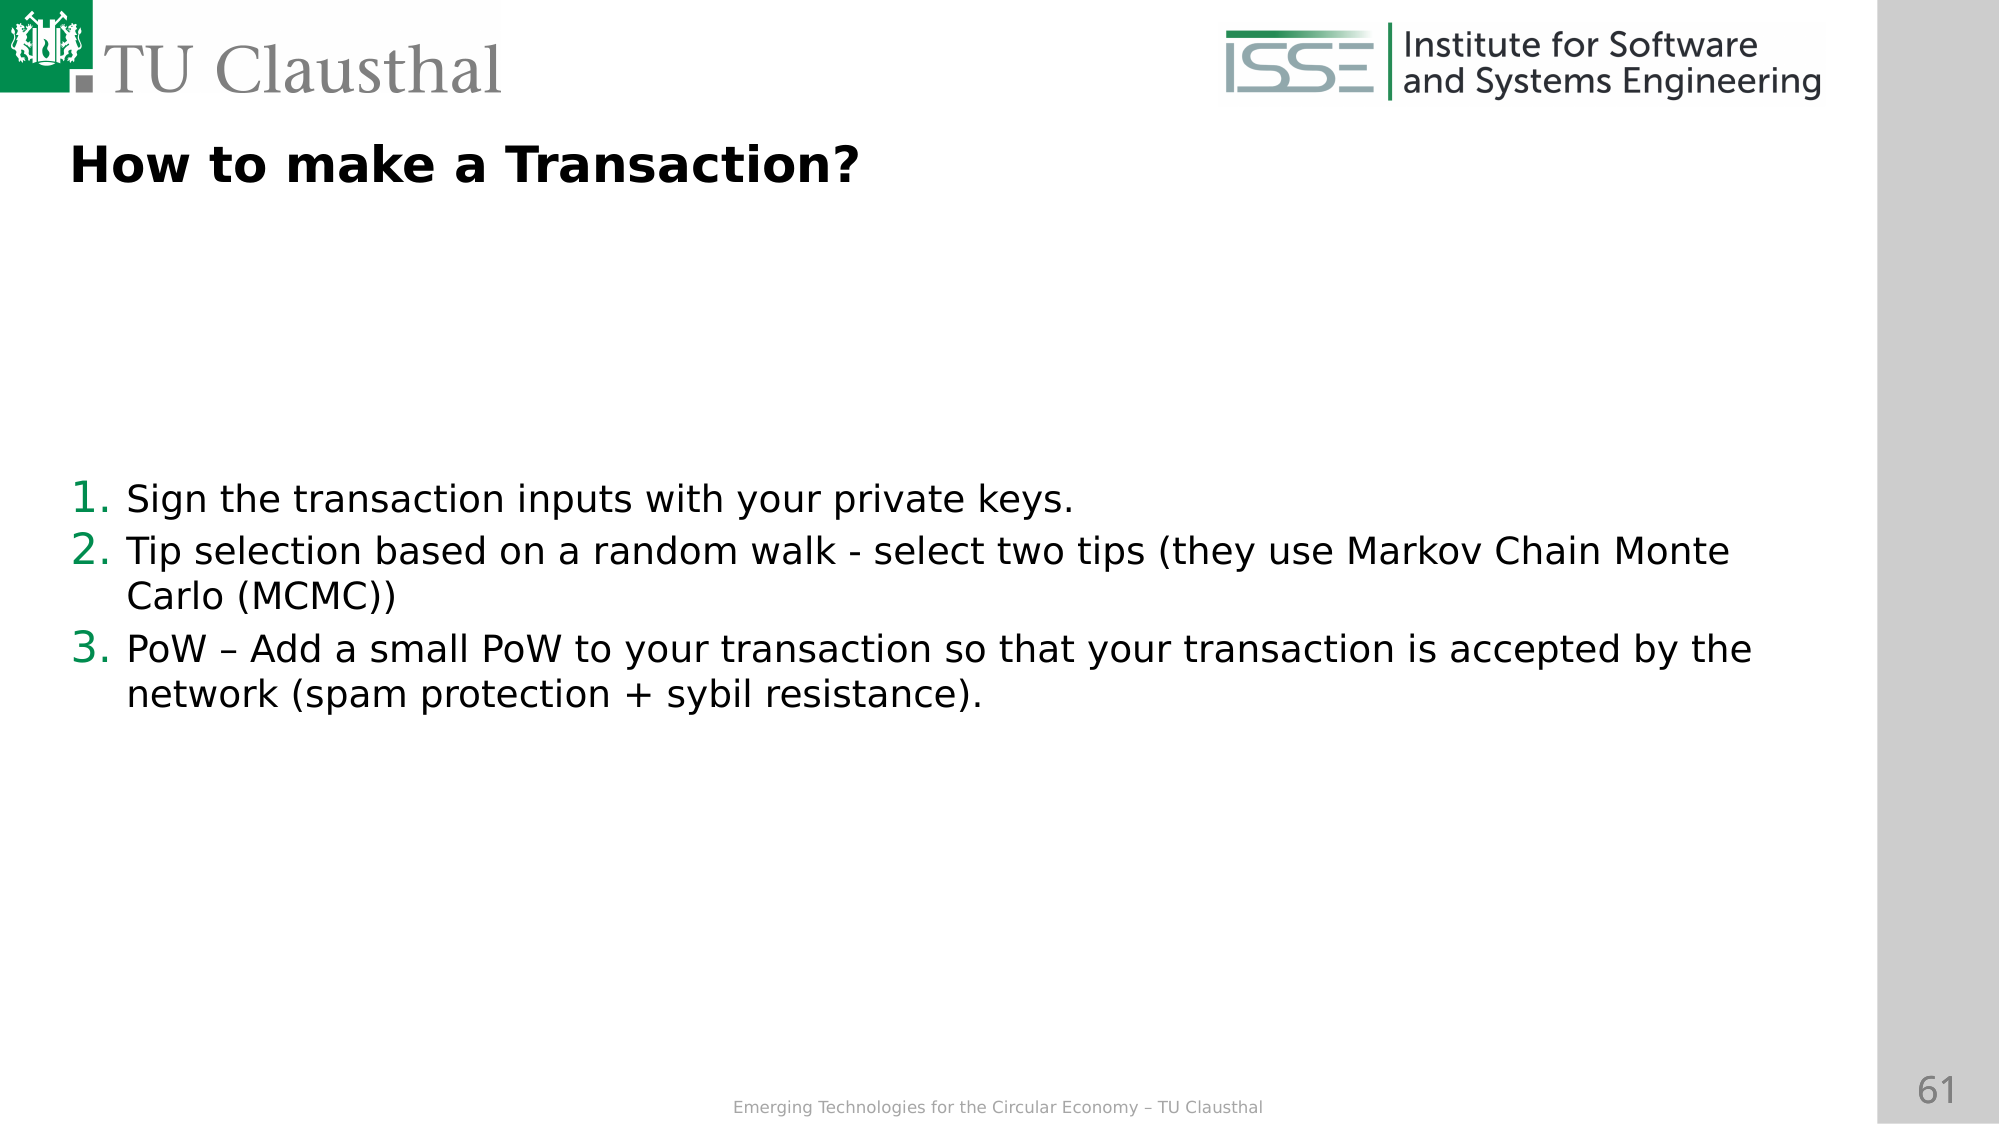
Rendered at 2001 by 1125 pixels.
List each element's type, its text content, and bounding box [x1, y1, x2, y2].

text_box How to make a Transaction? [55, 125, 1818, 207]
picture [1218, 22, 1826, 107]
text_box Sign the transaction inputs with your private keys. Tip selection based on a random walk - select two tips (they use Markov Chain Monte Carlo (MCMC)) PoW – Add a small PoW to your transaction so that your transaction is accepted by the network (spam protection + sybil resistance). [55, 208, 1818, 1034]
picture [0, 0, 501, 93]
